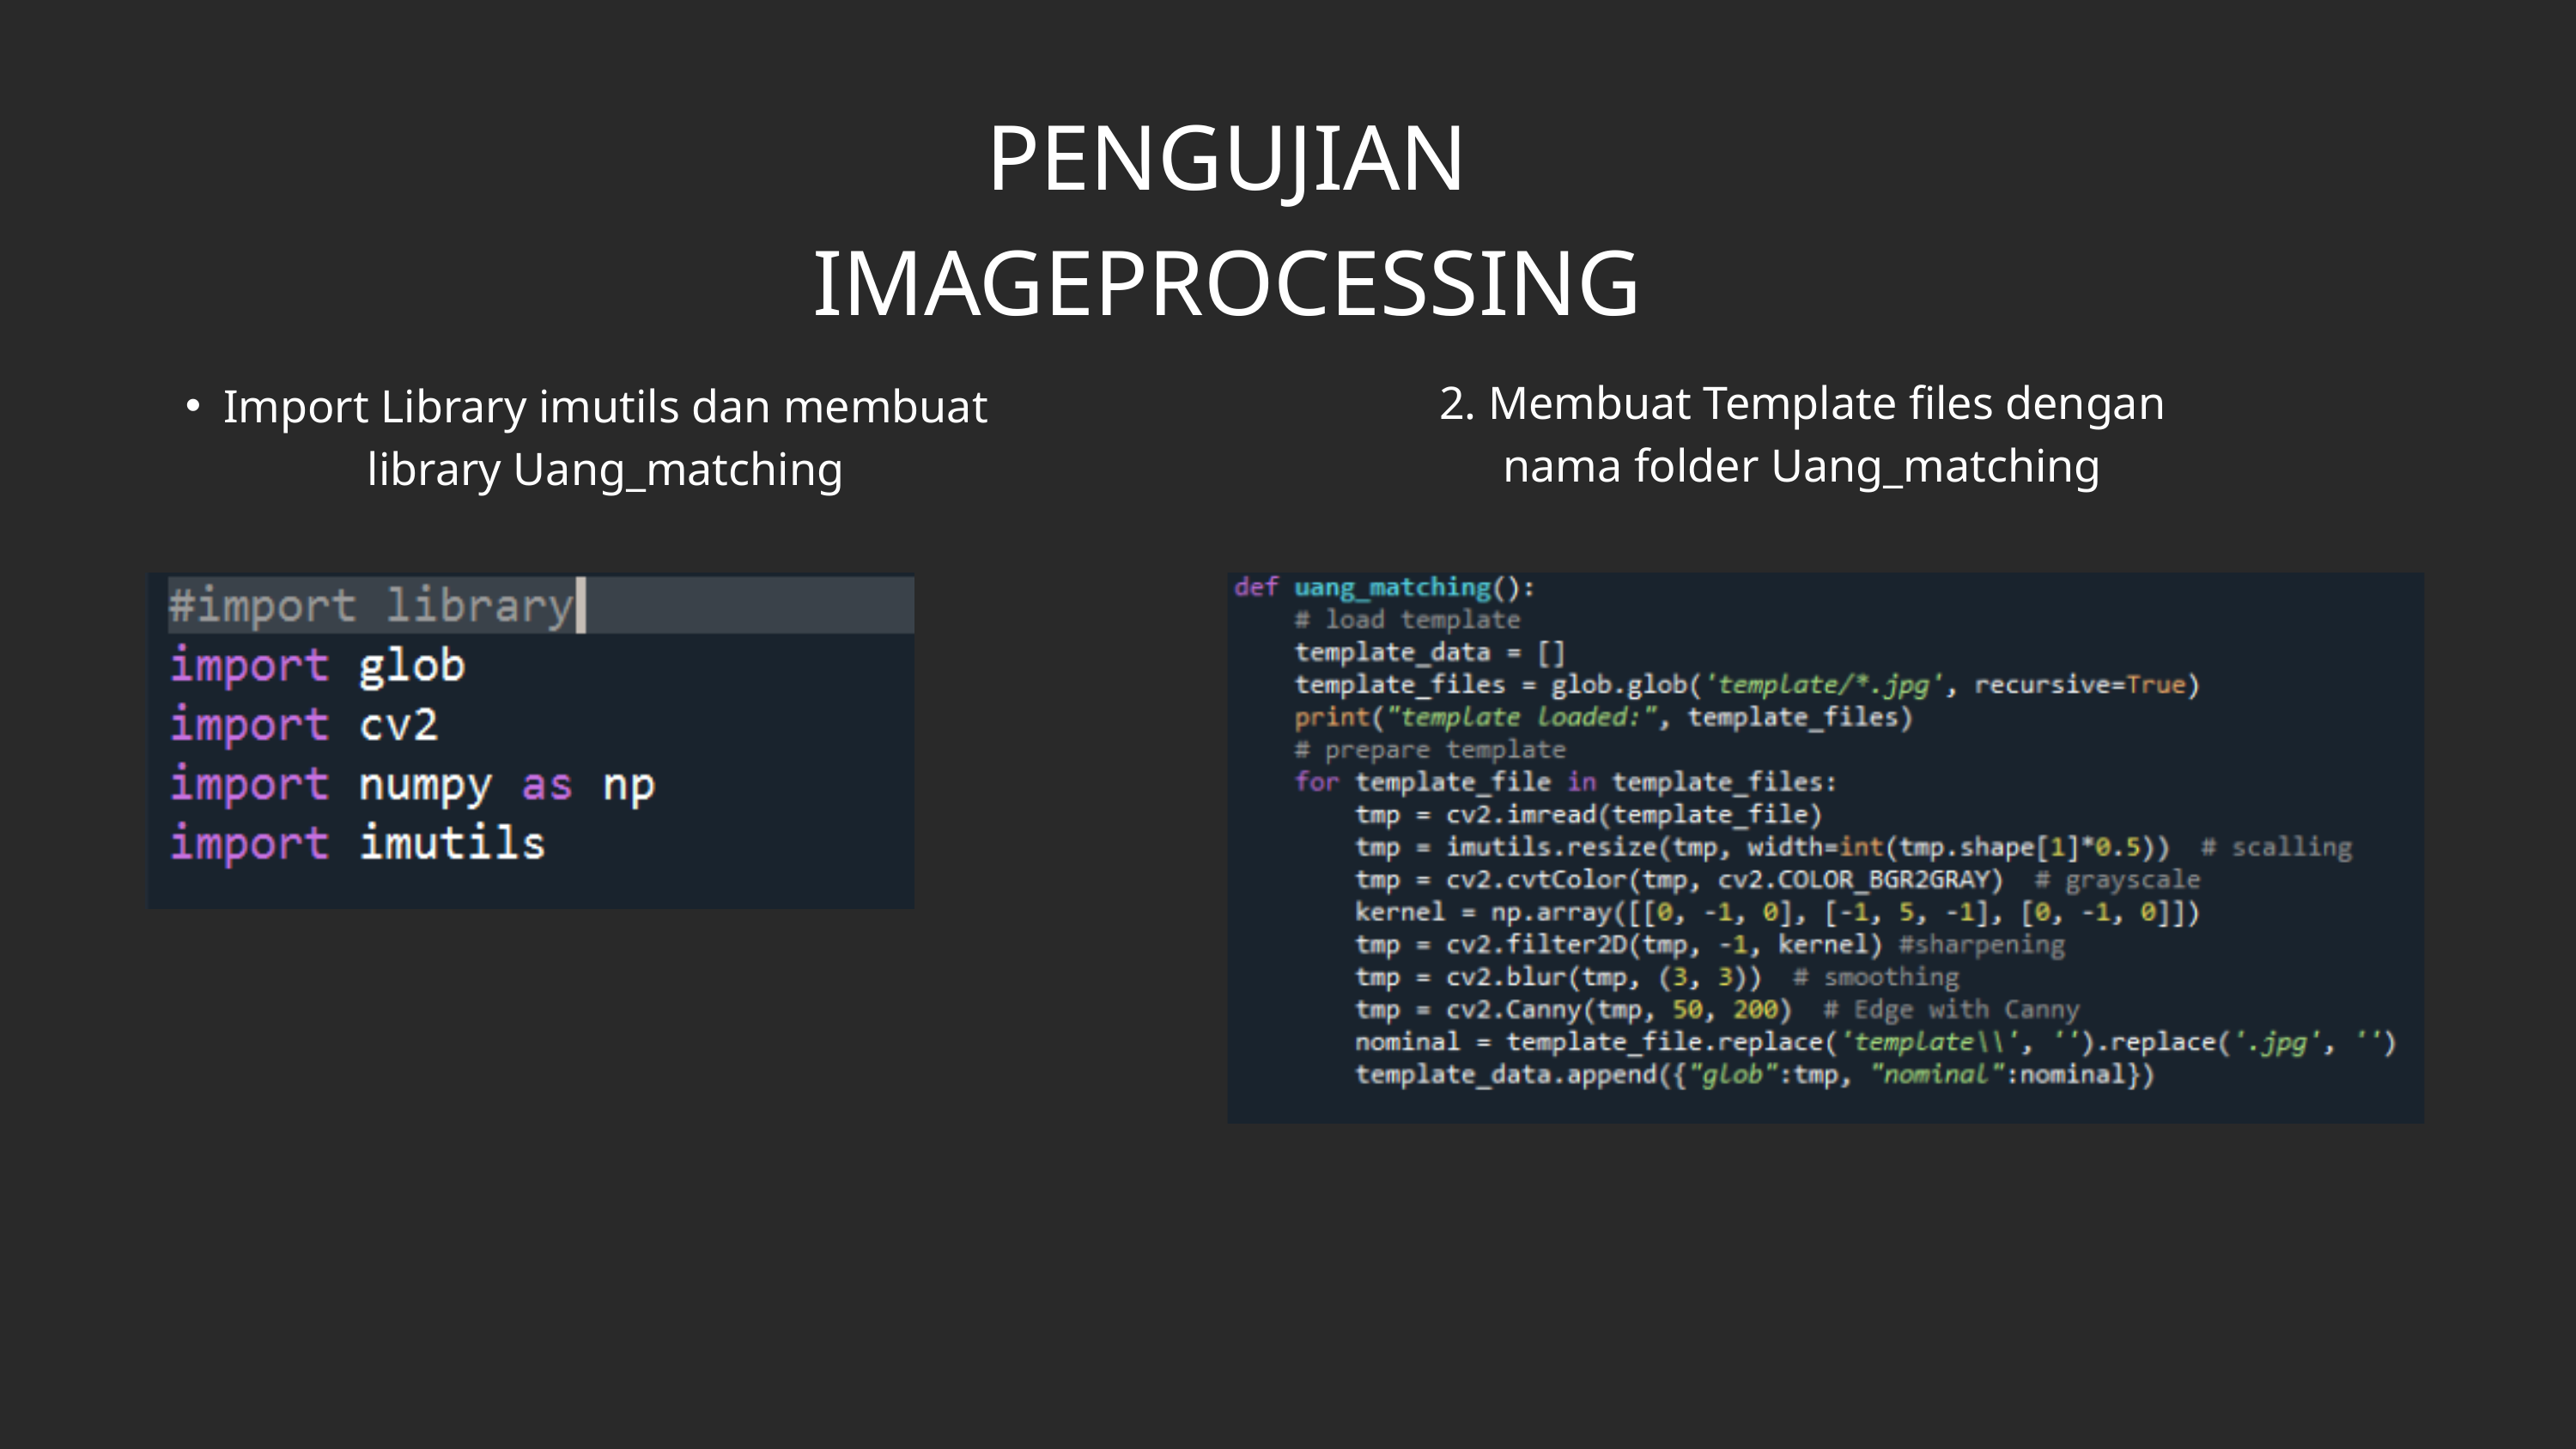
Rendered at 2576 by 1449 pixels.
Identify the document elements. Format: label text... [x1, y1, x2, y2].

picture [1227, 573, 2425, 1124]
picture [144, 573, 915, 910]
text_box 2. Membuat Template files dengan nama folder Uang_matching [1395, 365, 2210, 491]
text_box PENGUJIAN IMAGEPROCESSING [751, 82, 1704, 334]
text_box Import Library imutils dan membuat library Uang_matching [144, 369, 992, 494]
